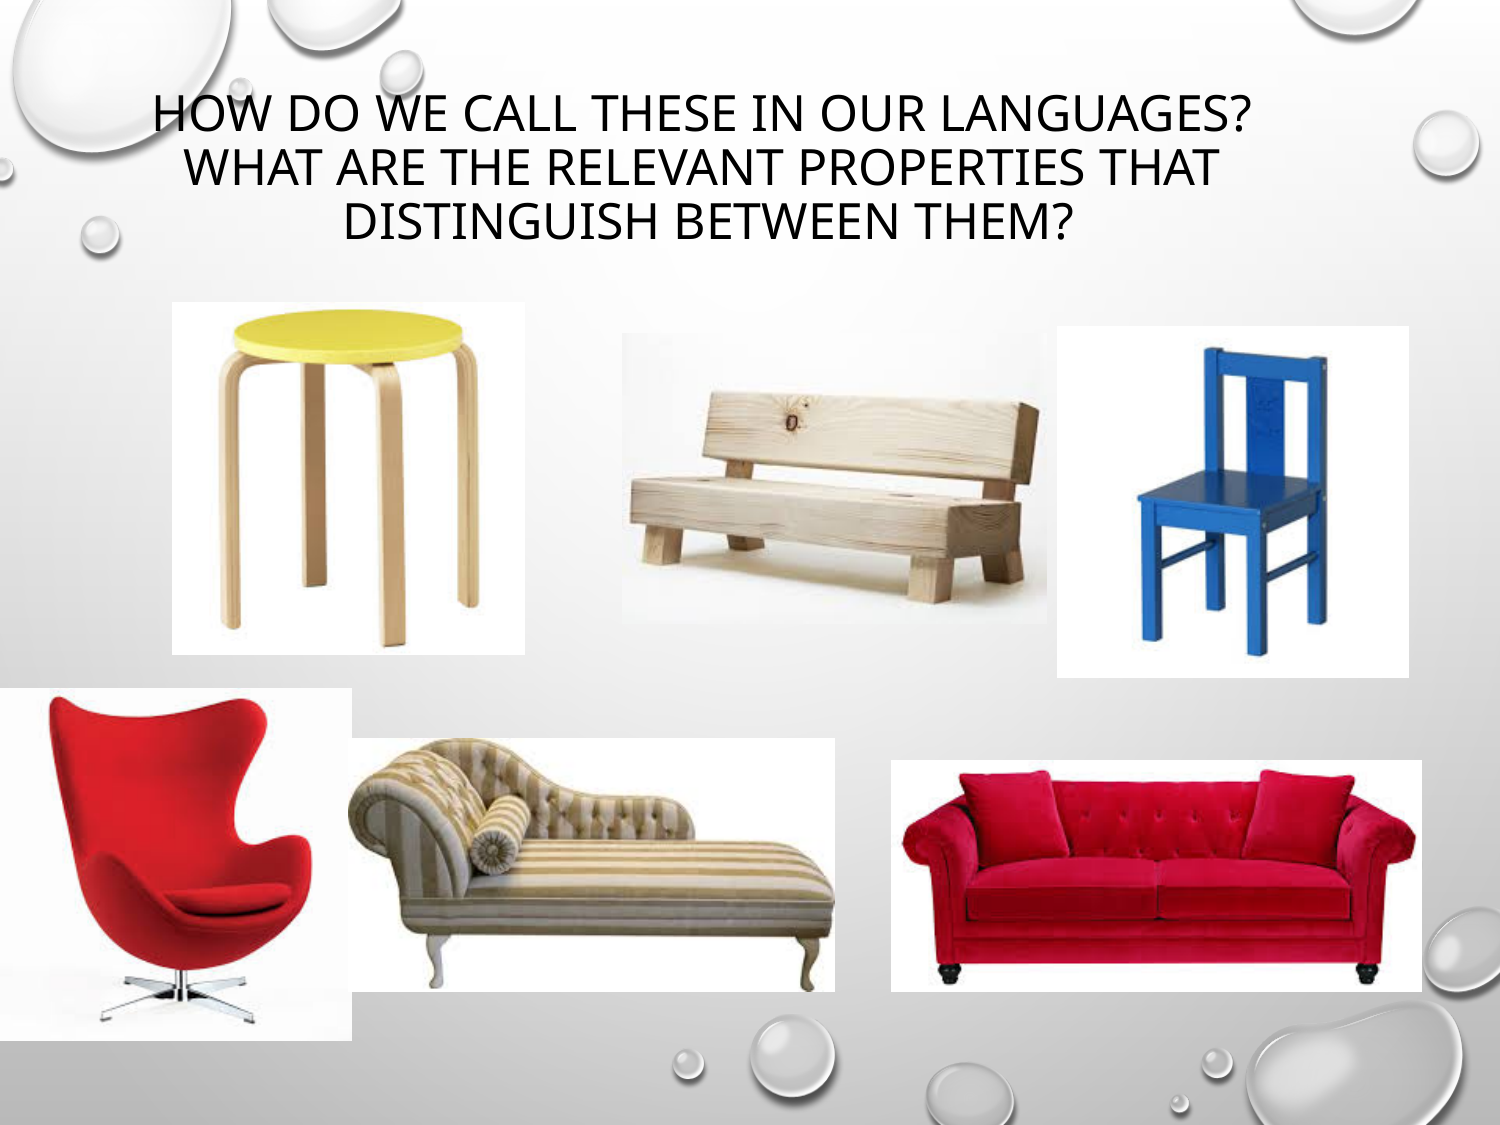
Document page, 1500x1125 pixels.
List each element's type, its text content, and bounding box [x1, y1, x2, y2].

picture [0, 0, 1500, 1125]
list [1056, 326, 1409, 679]
title How do we call these in our languages? What are the relevant properties that distinguish between them? [29, 101, 1388, 238]
